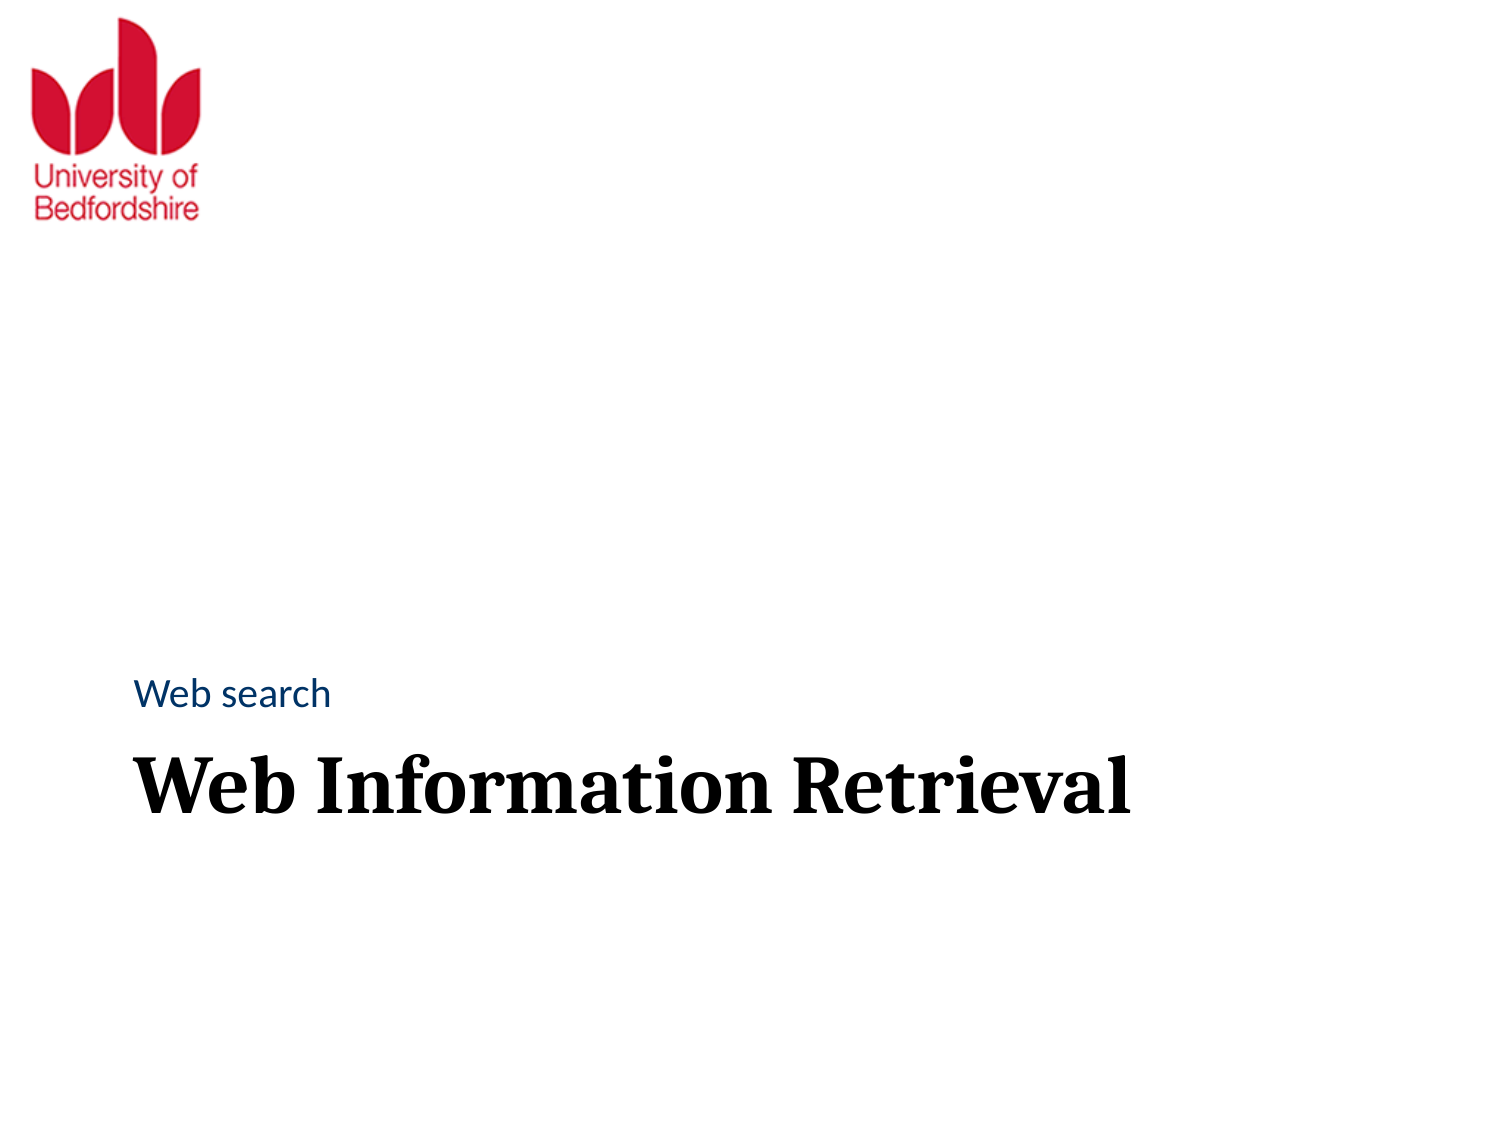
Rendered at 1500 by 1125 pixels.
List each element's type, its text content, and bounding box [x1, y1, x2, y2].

picture [0, 0, 237, 236]
title Web Information Retrieval [118, 723, 1394, 947]
list Web search [118, 476, 1394, 723]
